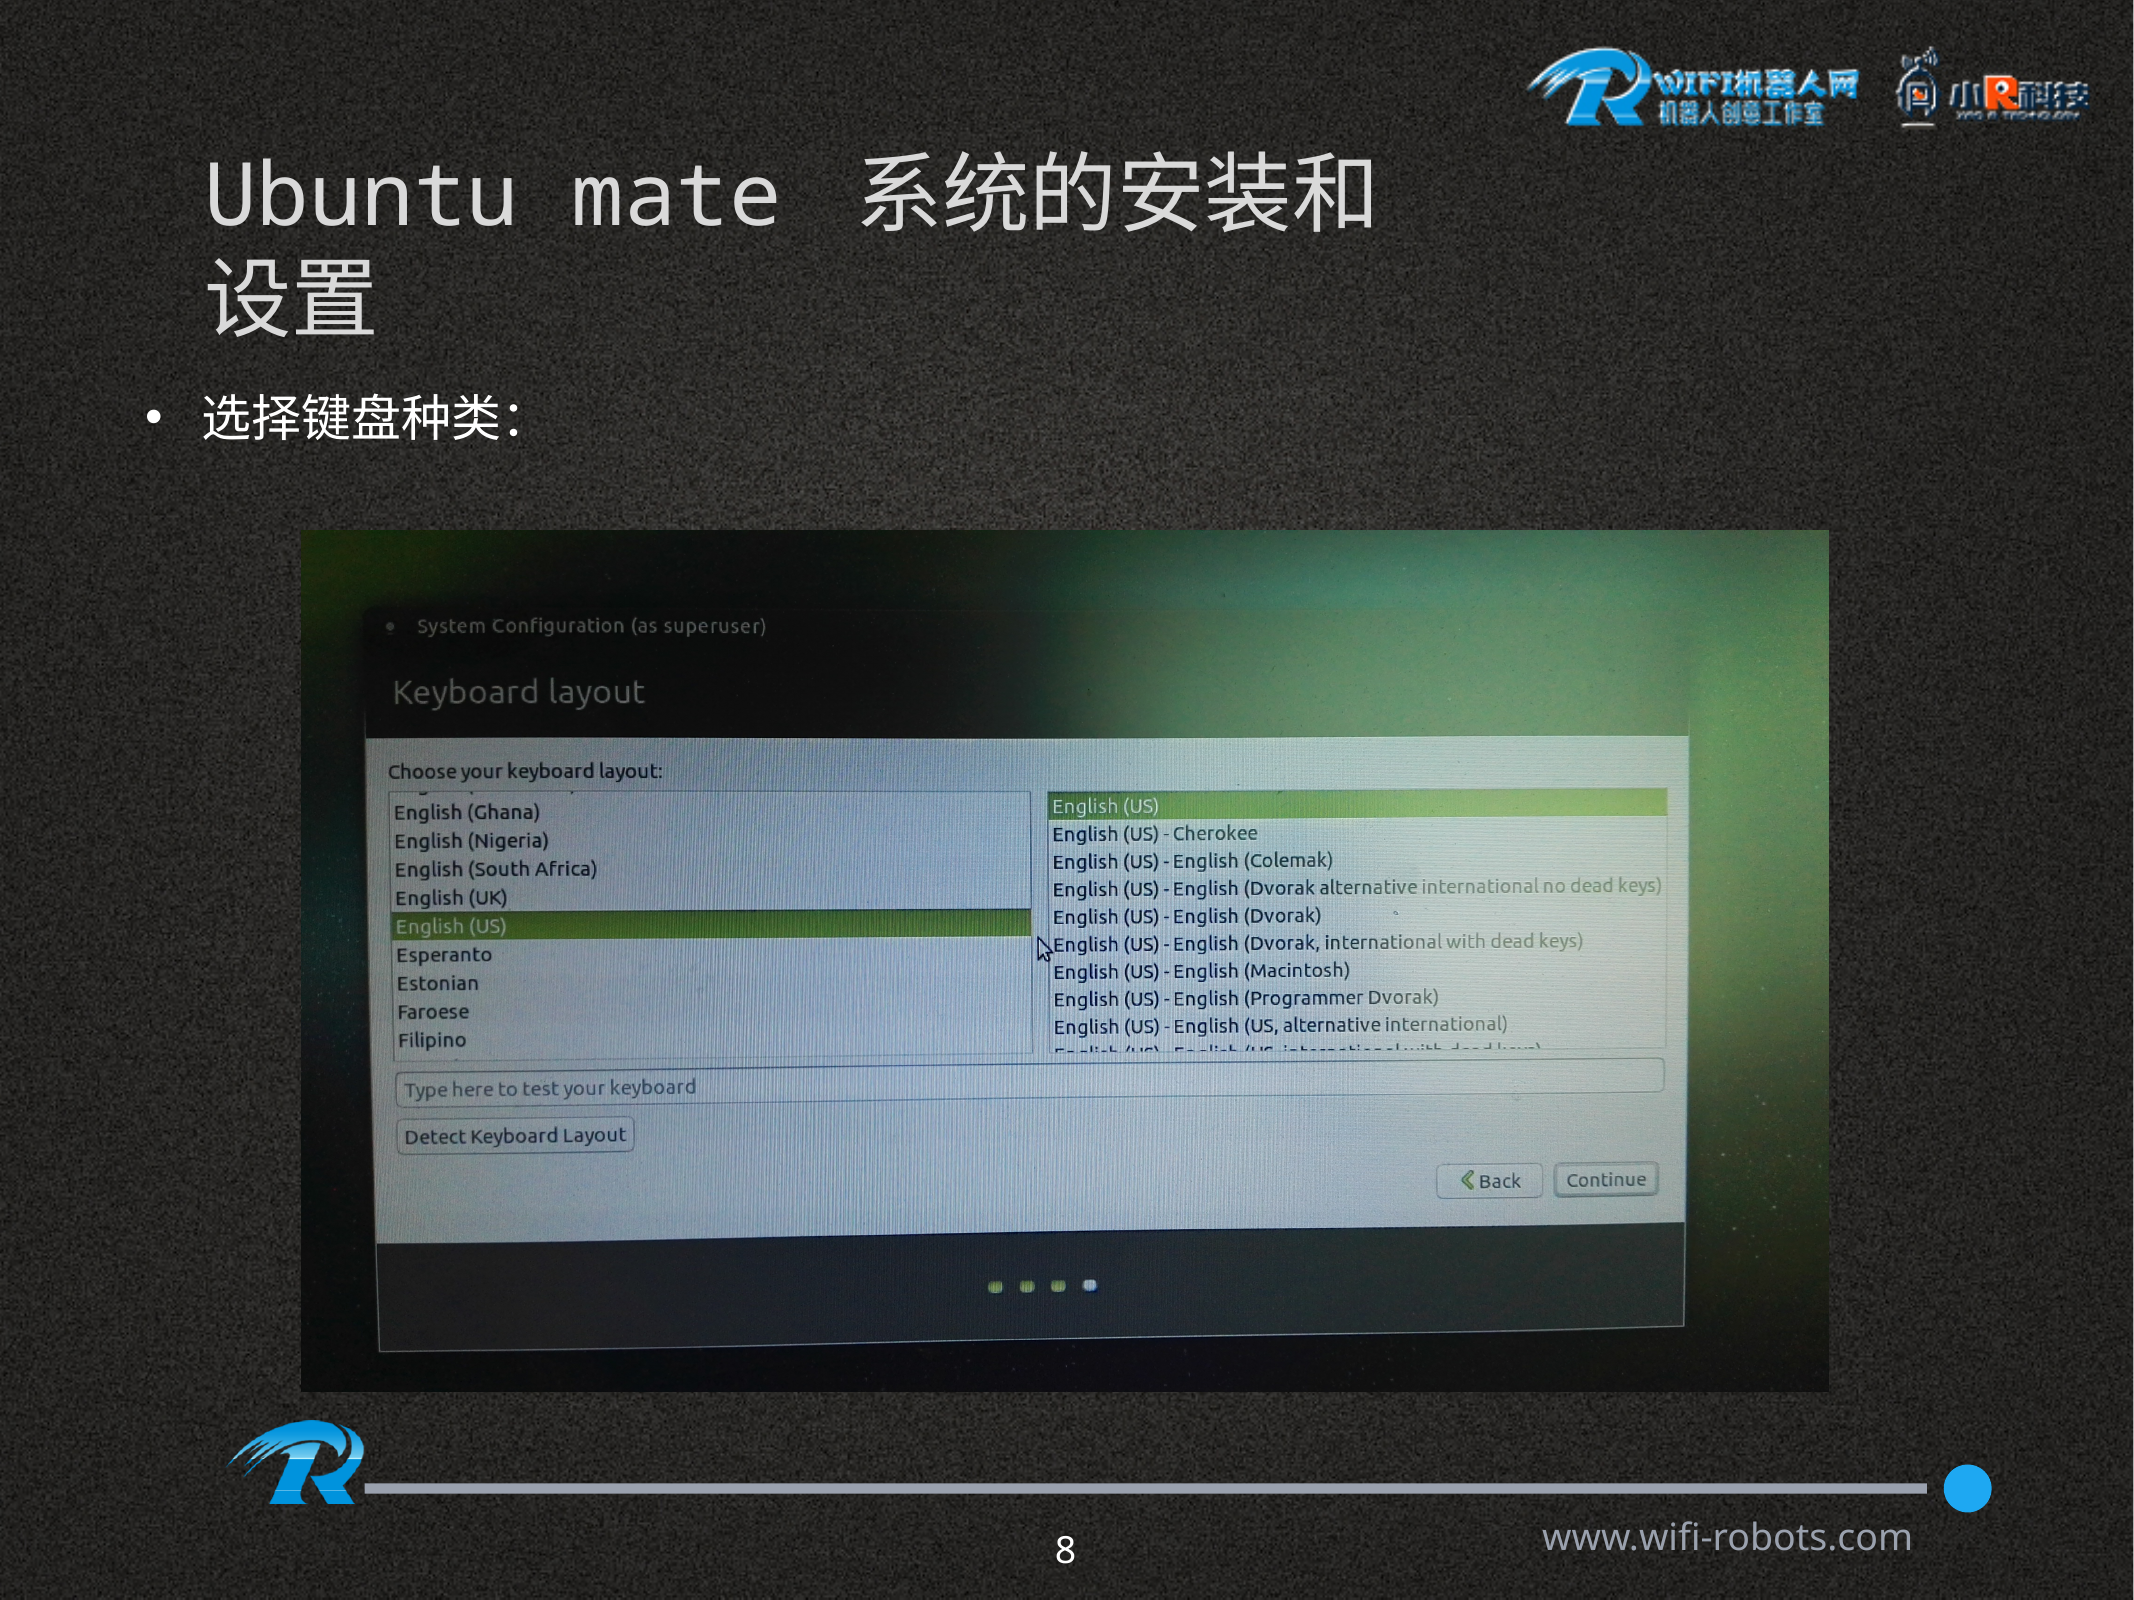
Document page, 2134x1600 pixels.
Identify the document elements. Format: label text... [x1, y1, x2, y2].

text_box Ubuntu mate 系统的安装和设置 [204, 159, 1454, 328]
picture [0, 0, 2134, 1600]
slide_number 8 [1037, 1518, 1094, 1580]
text_box 选择键盘种类： [145, 386, 2087, 1084]
text_box [1943, 1464, 1992, 1513]
text_box [369, 1483, 1927, 1494]
text_box www.wifi-robots.com [1542, 1512, 1966, 1559]
